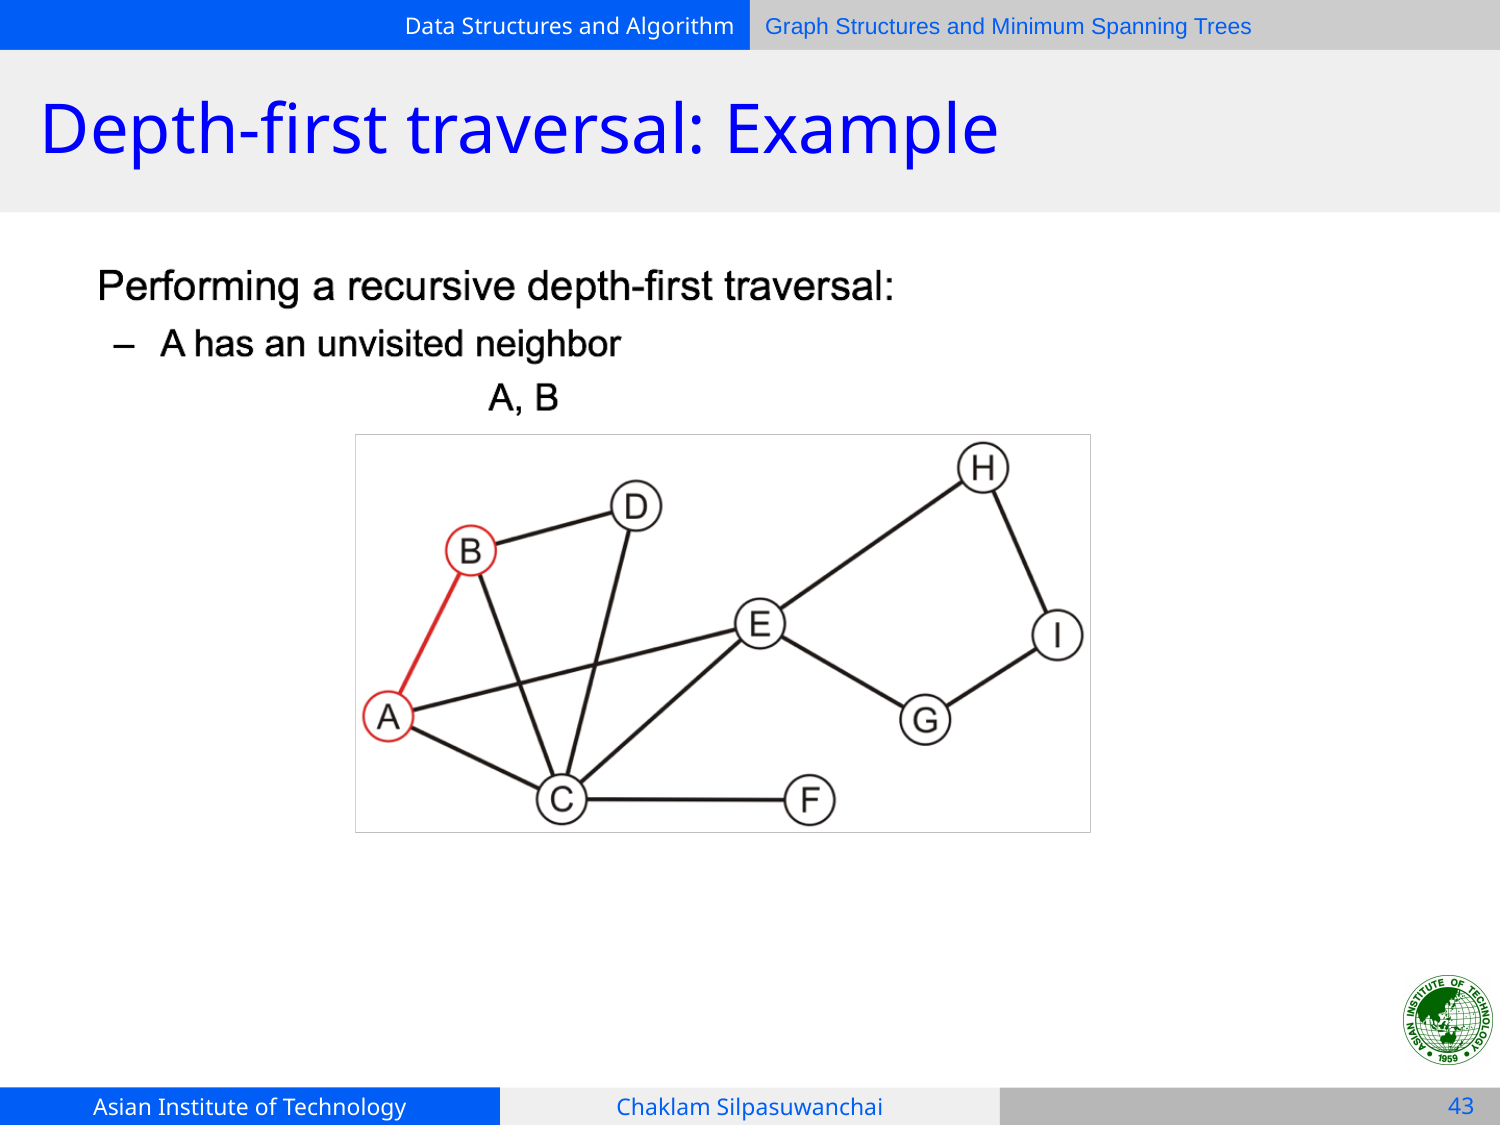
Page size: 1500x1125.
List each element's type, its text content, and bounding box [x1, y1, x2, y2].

picture [24, 247, 1375, 996]
slide_number ‹#› [1422, 1088, 1500, 1125]
title Depth-first traversal: Example [24, 50, 1475, 213]
picture [1403, 975, 1493, 1065]
